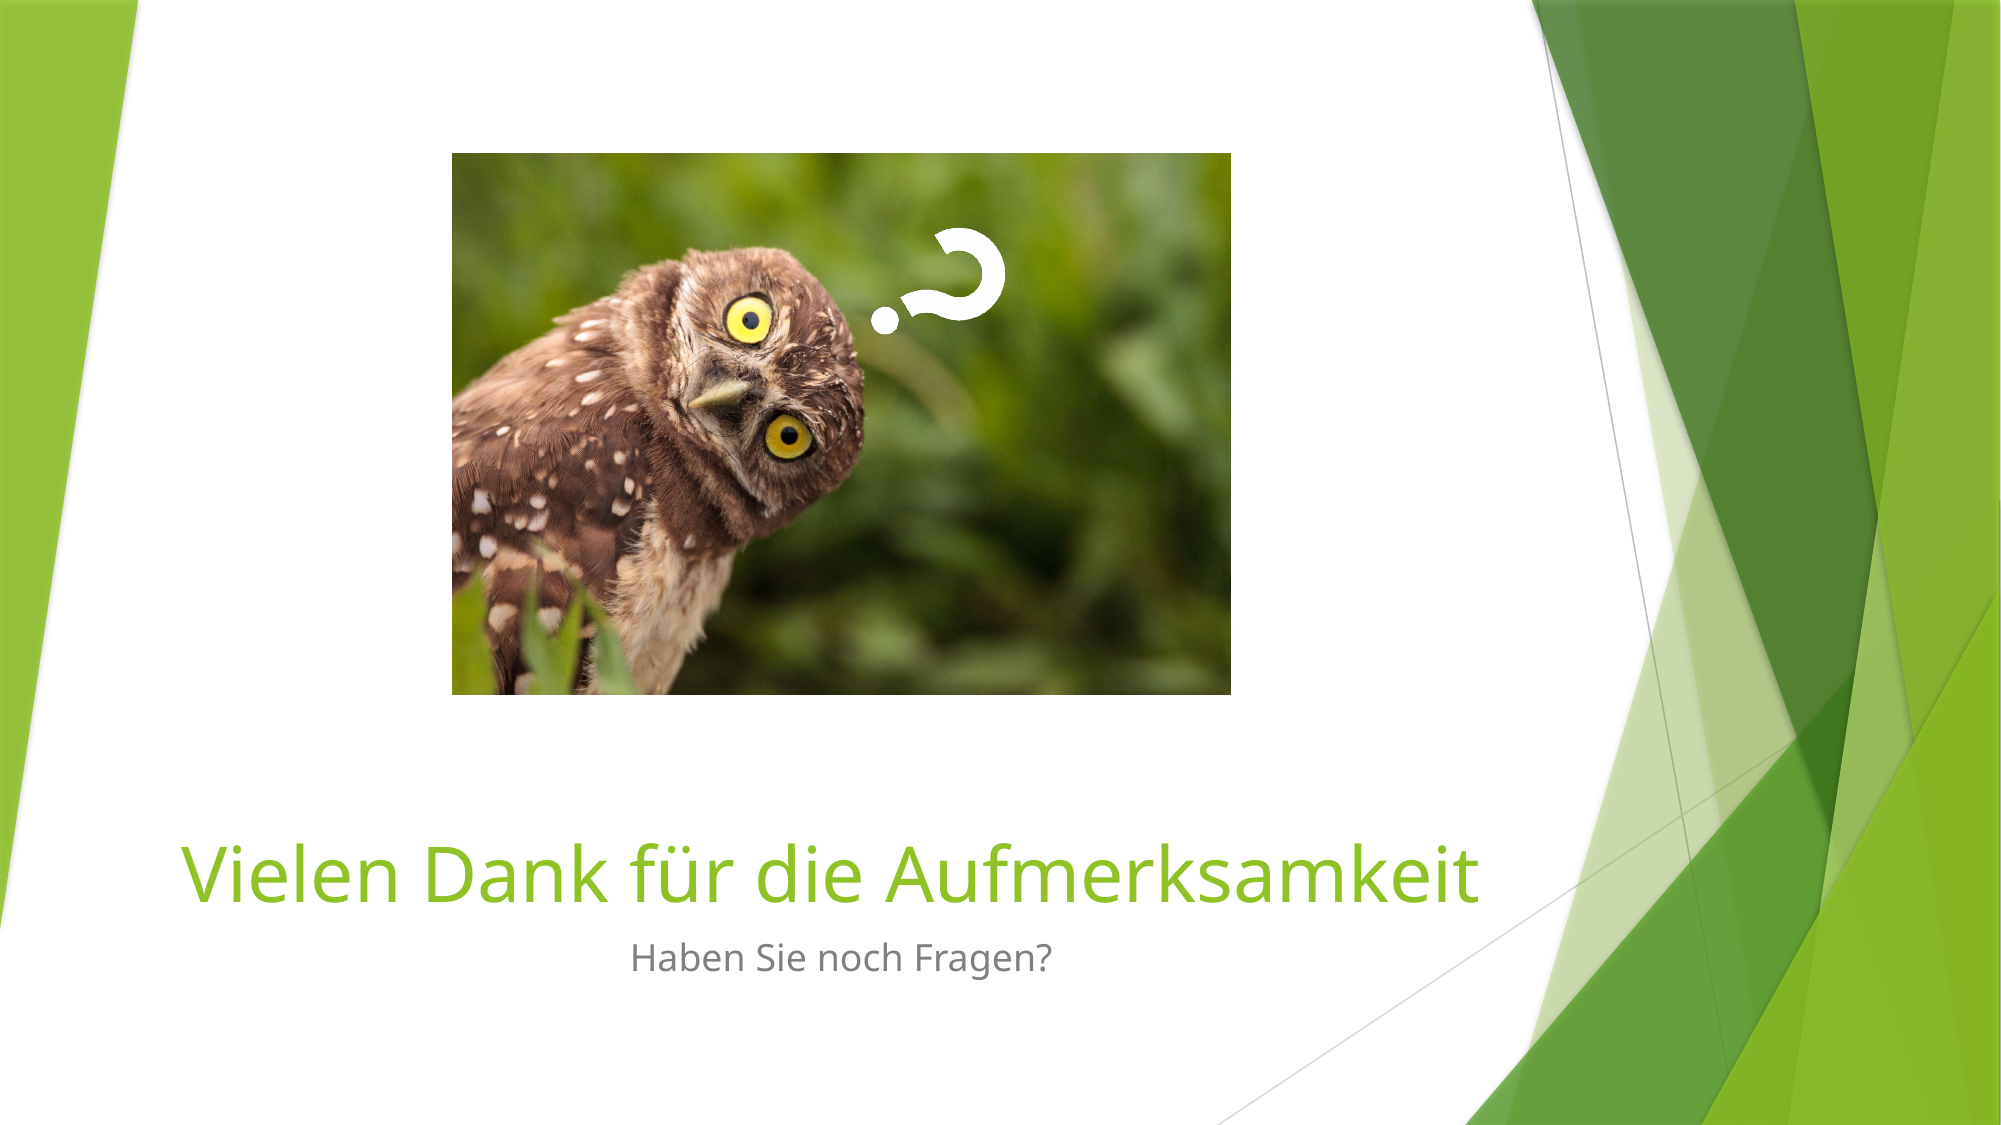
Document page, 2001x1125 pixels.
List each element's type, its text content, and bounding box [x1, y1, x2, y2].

picture [451, 152, 1232, 695]
subtitle Haben Sie noch Fragen? [161, 926, 1522, 1004]
title Vielen Dank für die Aufmerksamkeit [161, 746, 1522, 926]
